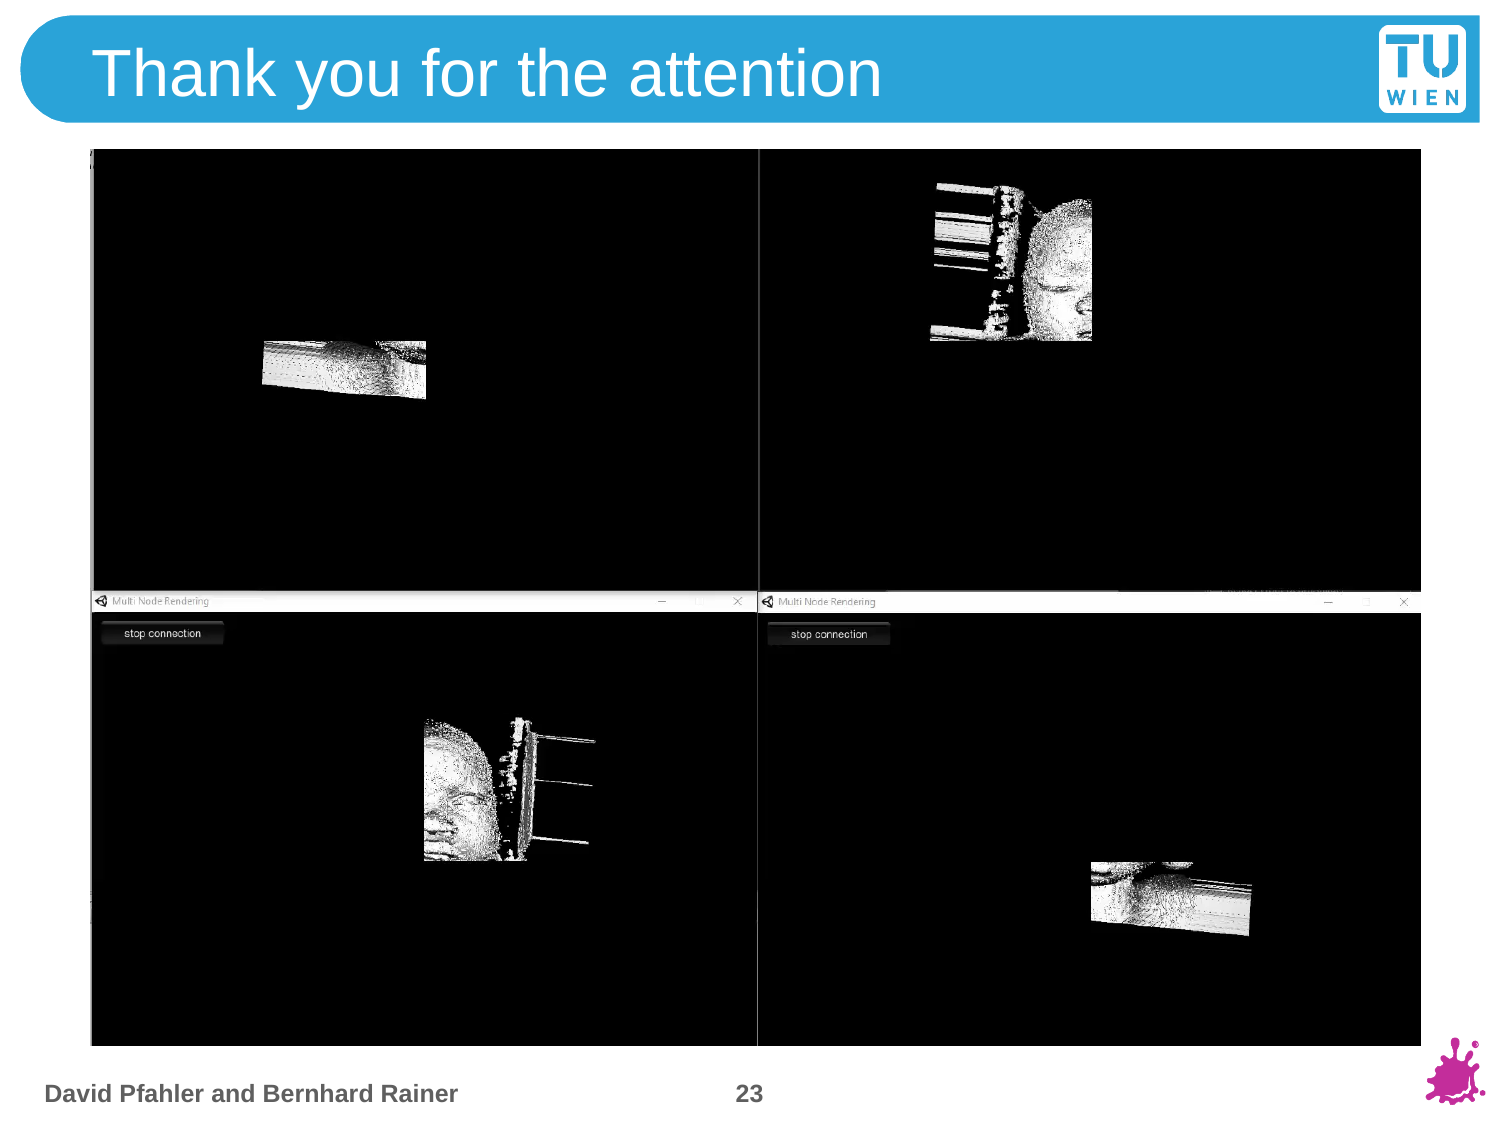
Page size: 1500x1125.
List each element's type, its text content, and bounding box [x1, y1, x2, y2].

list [89, 148, 1423, 1048]
footer David Pfahler and Bernhard Rainer [29, 1067, 632, 1118]
picture [1379, 25, 1466, 113]
slide_number 23 [660, 1067, 839, 1118]
title Thank you for the attention [76, 6, 1351, 132]
